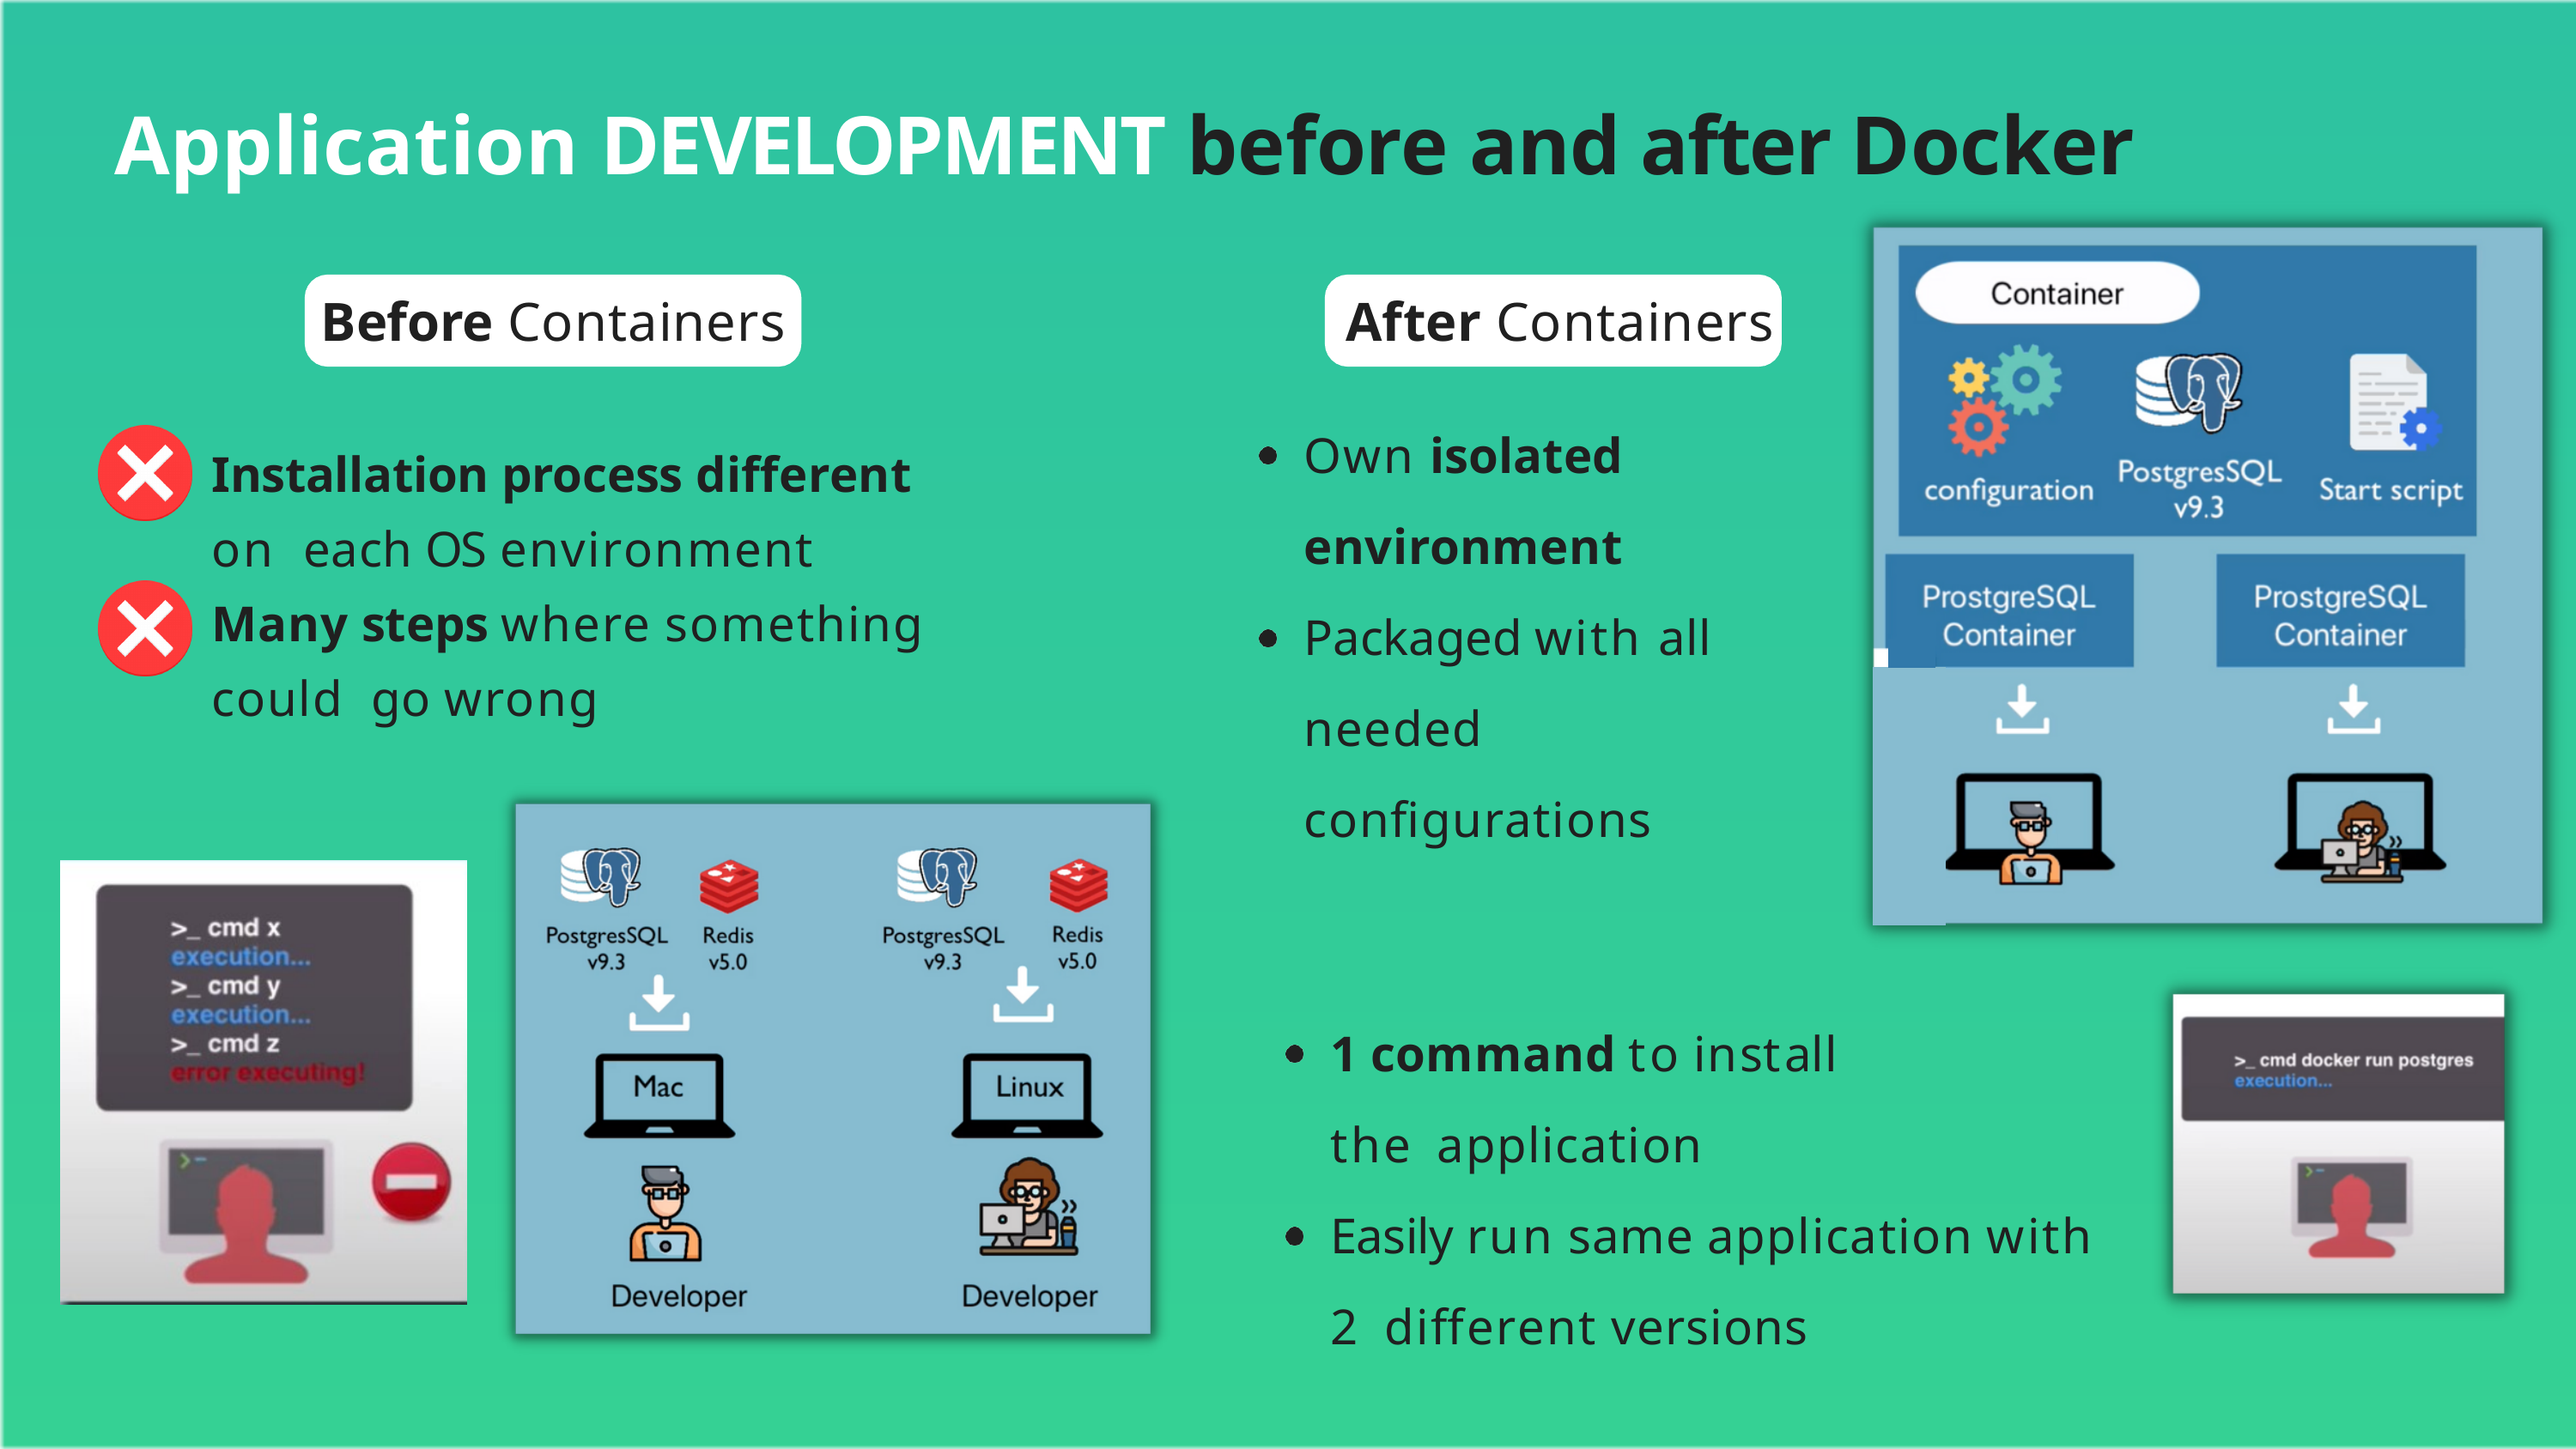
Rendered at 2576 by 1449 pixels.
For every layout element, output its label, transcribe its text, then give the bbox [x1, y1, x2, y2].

text_box 1 command to install the application Easily run same application with 2 different versions [1328, 988, 2098, 1355]
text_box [97, 580, 192, 677]
title Application DEVELOPMENT before and after Docker [112, 92, 2384, 336]
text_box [97, 425, 192, 522]
text_box After Containers Own isolated environment Packaged with all needed configurations [1302, 287, 1815, 847]
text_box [1850, 201, 2567, 951]
picture [0, 0, 2576, 1449]
text_box [307, 274, 799, 287]
text_box Before Containers Installation process different on each OS environment Many steps where something could go wrong [210, 287, 1034, 727]
text_box [1327, 274, 1779, 287]
